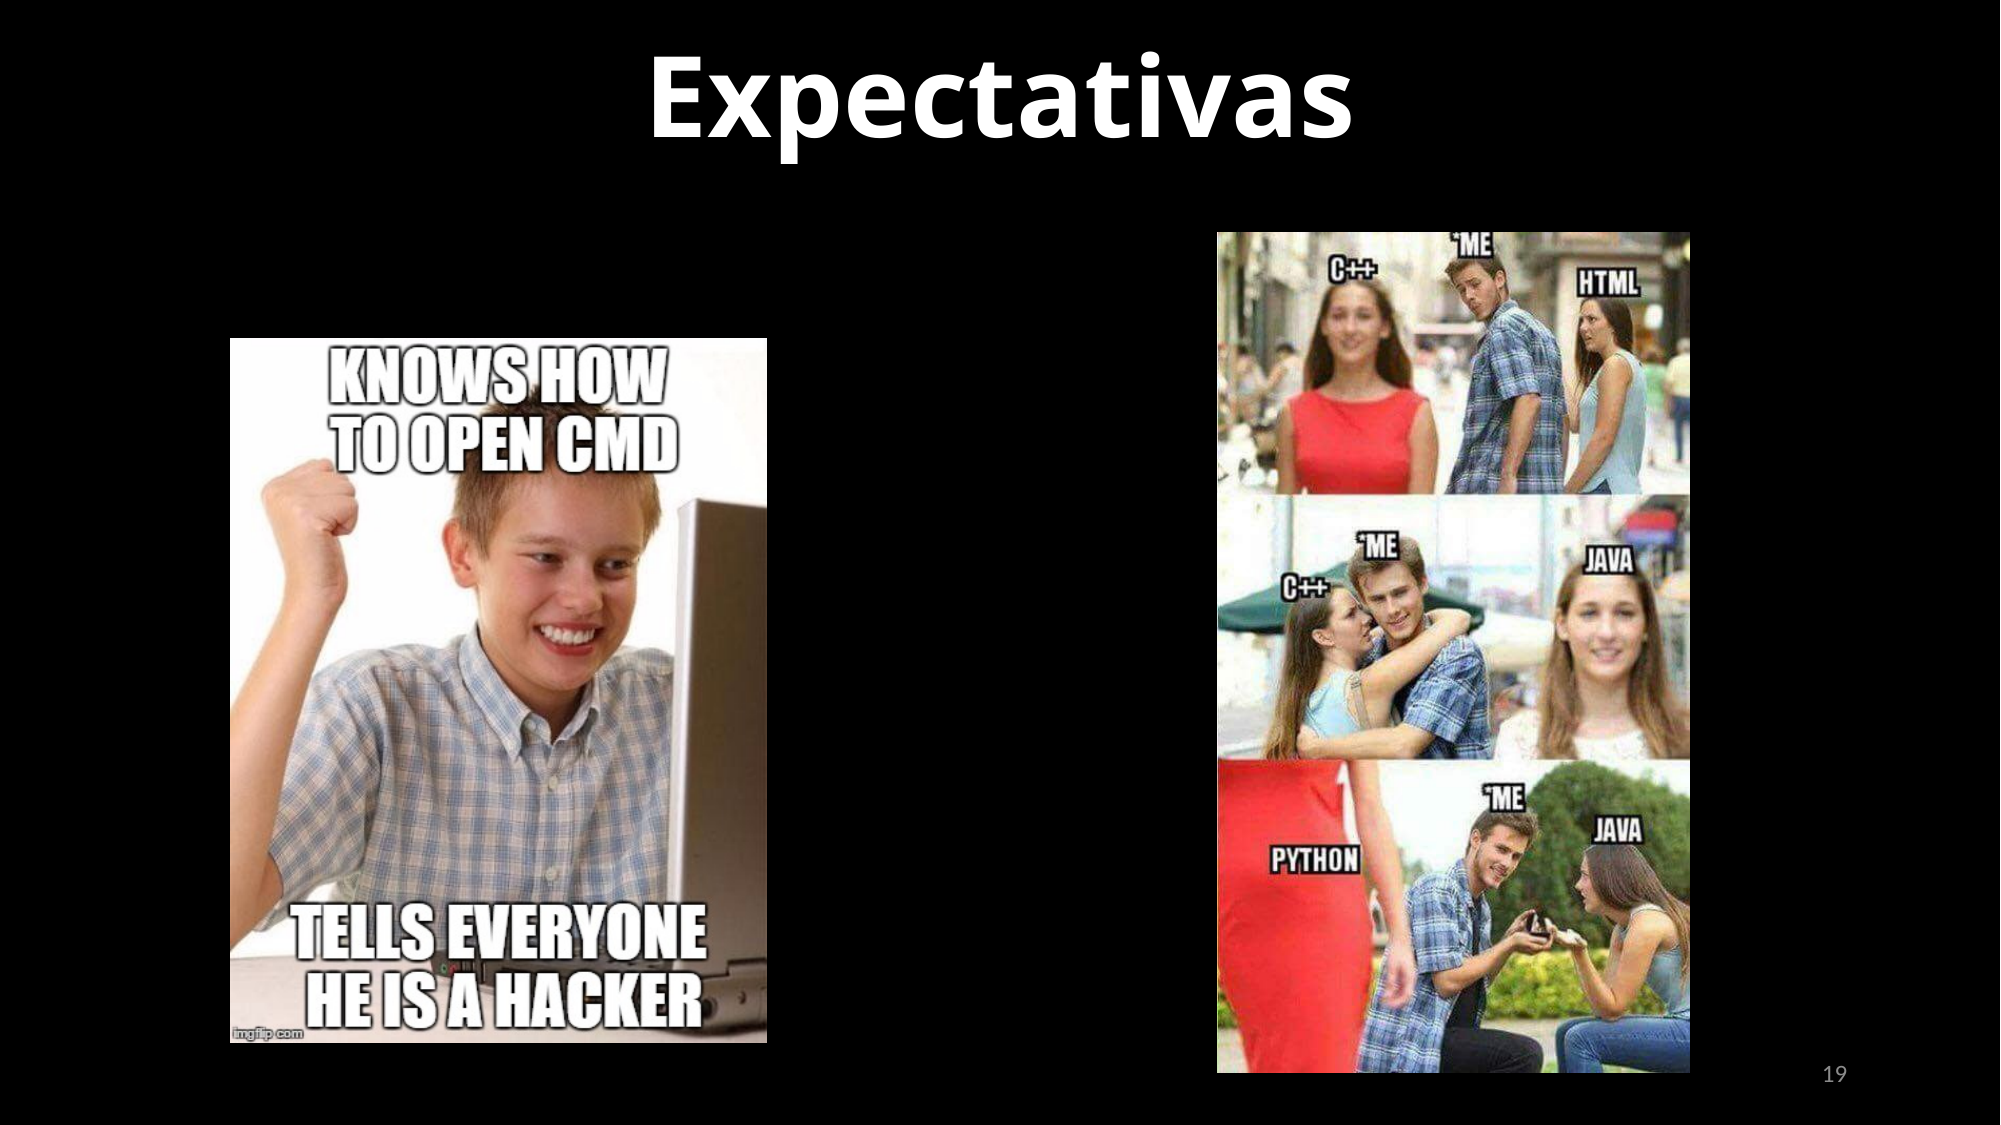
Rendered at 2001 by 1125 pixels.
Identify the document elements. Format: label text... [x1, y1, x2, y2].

picture [230, 338, 767, 1043]
picture [1217, 232, 1690, 1073]
slide_number 19 [1412, 1042, 1863, 1103]
text_box Expectativas [0, 17, 2000, 167]
